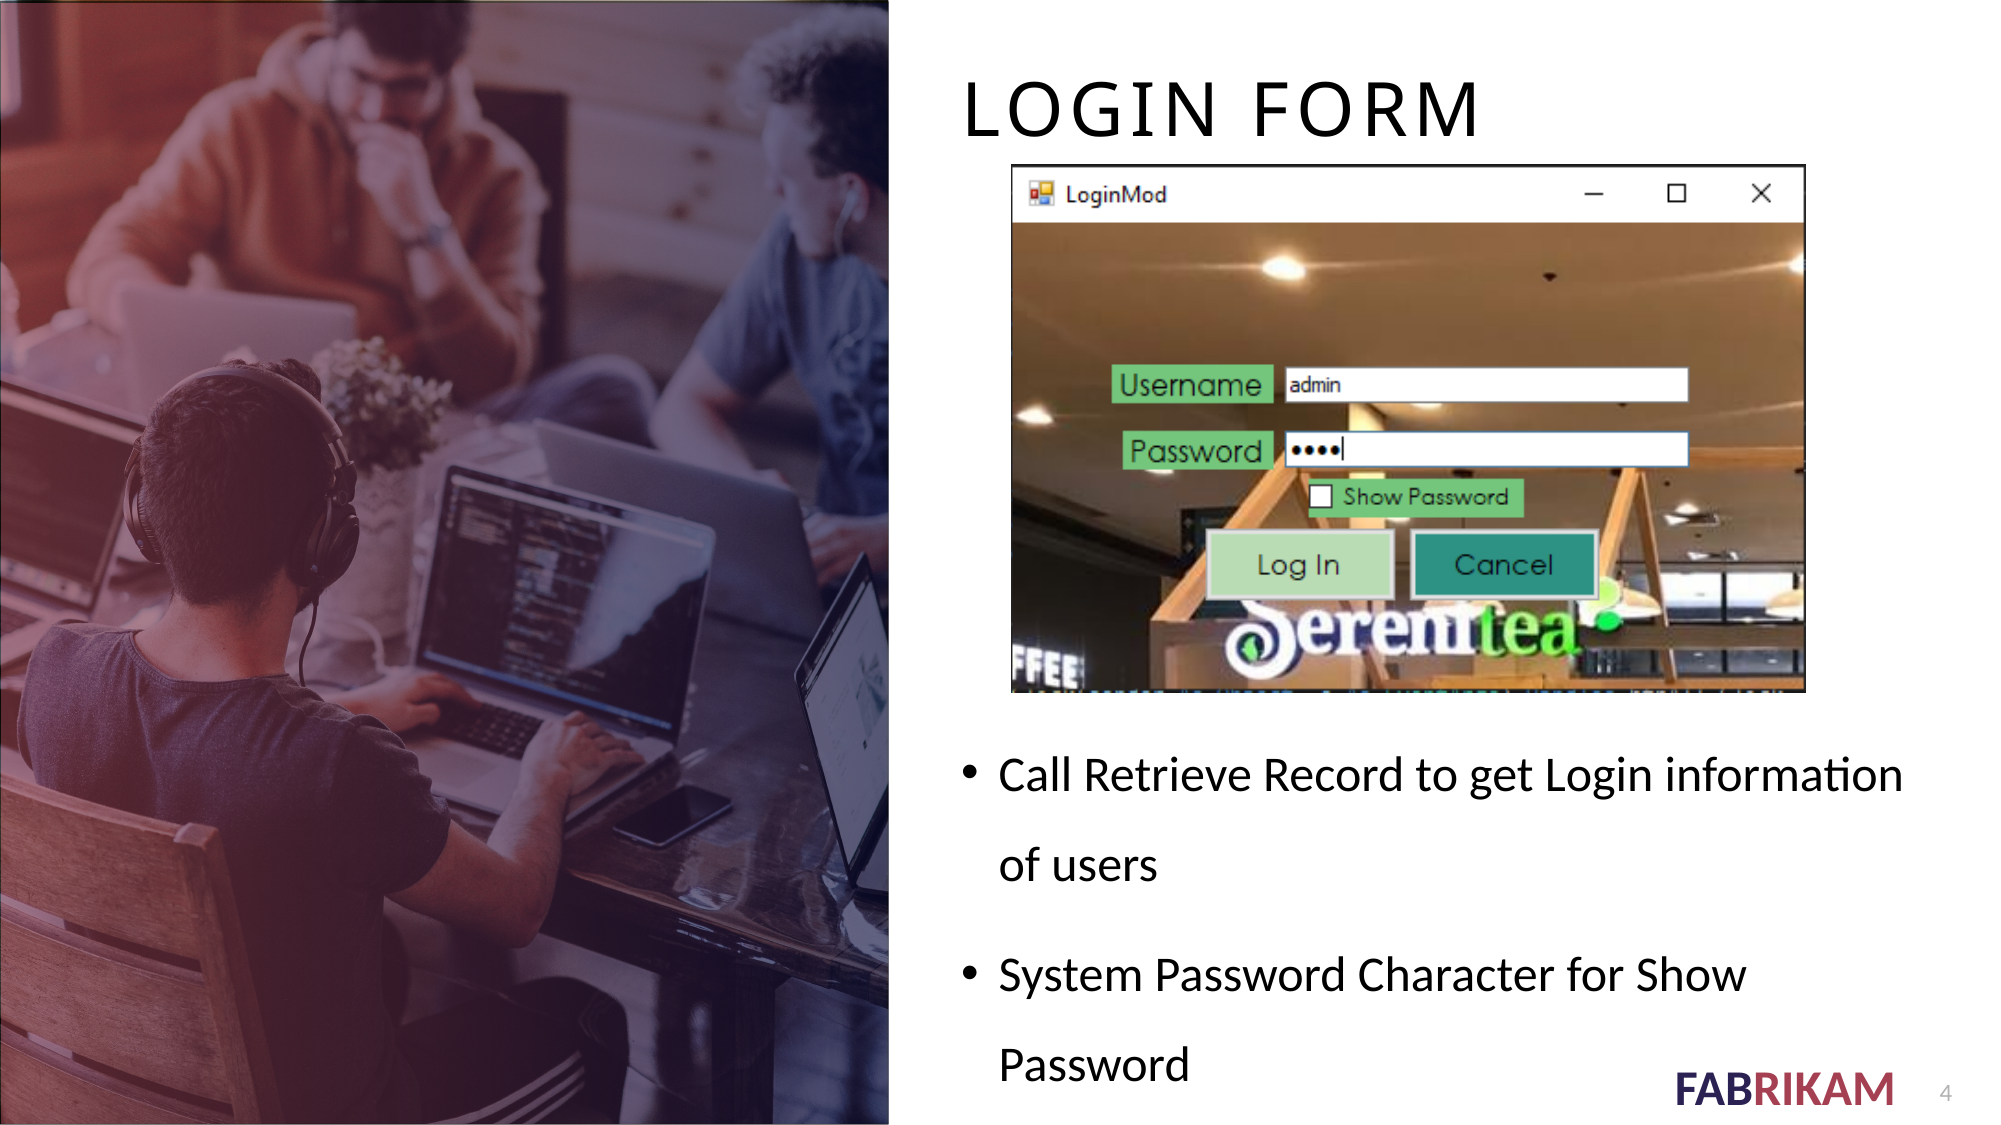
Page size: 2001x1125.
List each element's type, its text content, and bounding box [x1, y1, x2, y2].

list Call Retrieve Record to get Login information of users System Password Character for Show Password [946, 703, 1938, 1028]
picture [0, 0, 889, 1124]
title Login form [946, 59, 1938, 154]
slide_number 4 [1894, 1061, 1968, 1121]
picture [1011, 164, 1806, 693]
